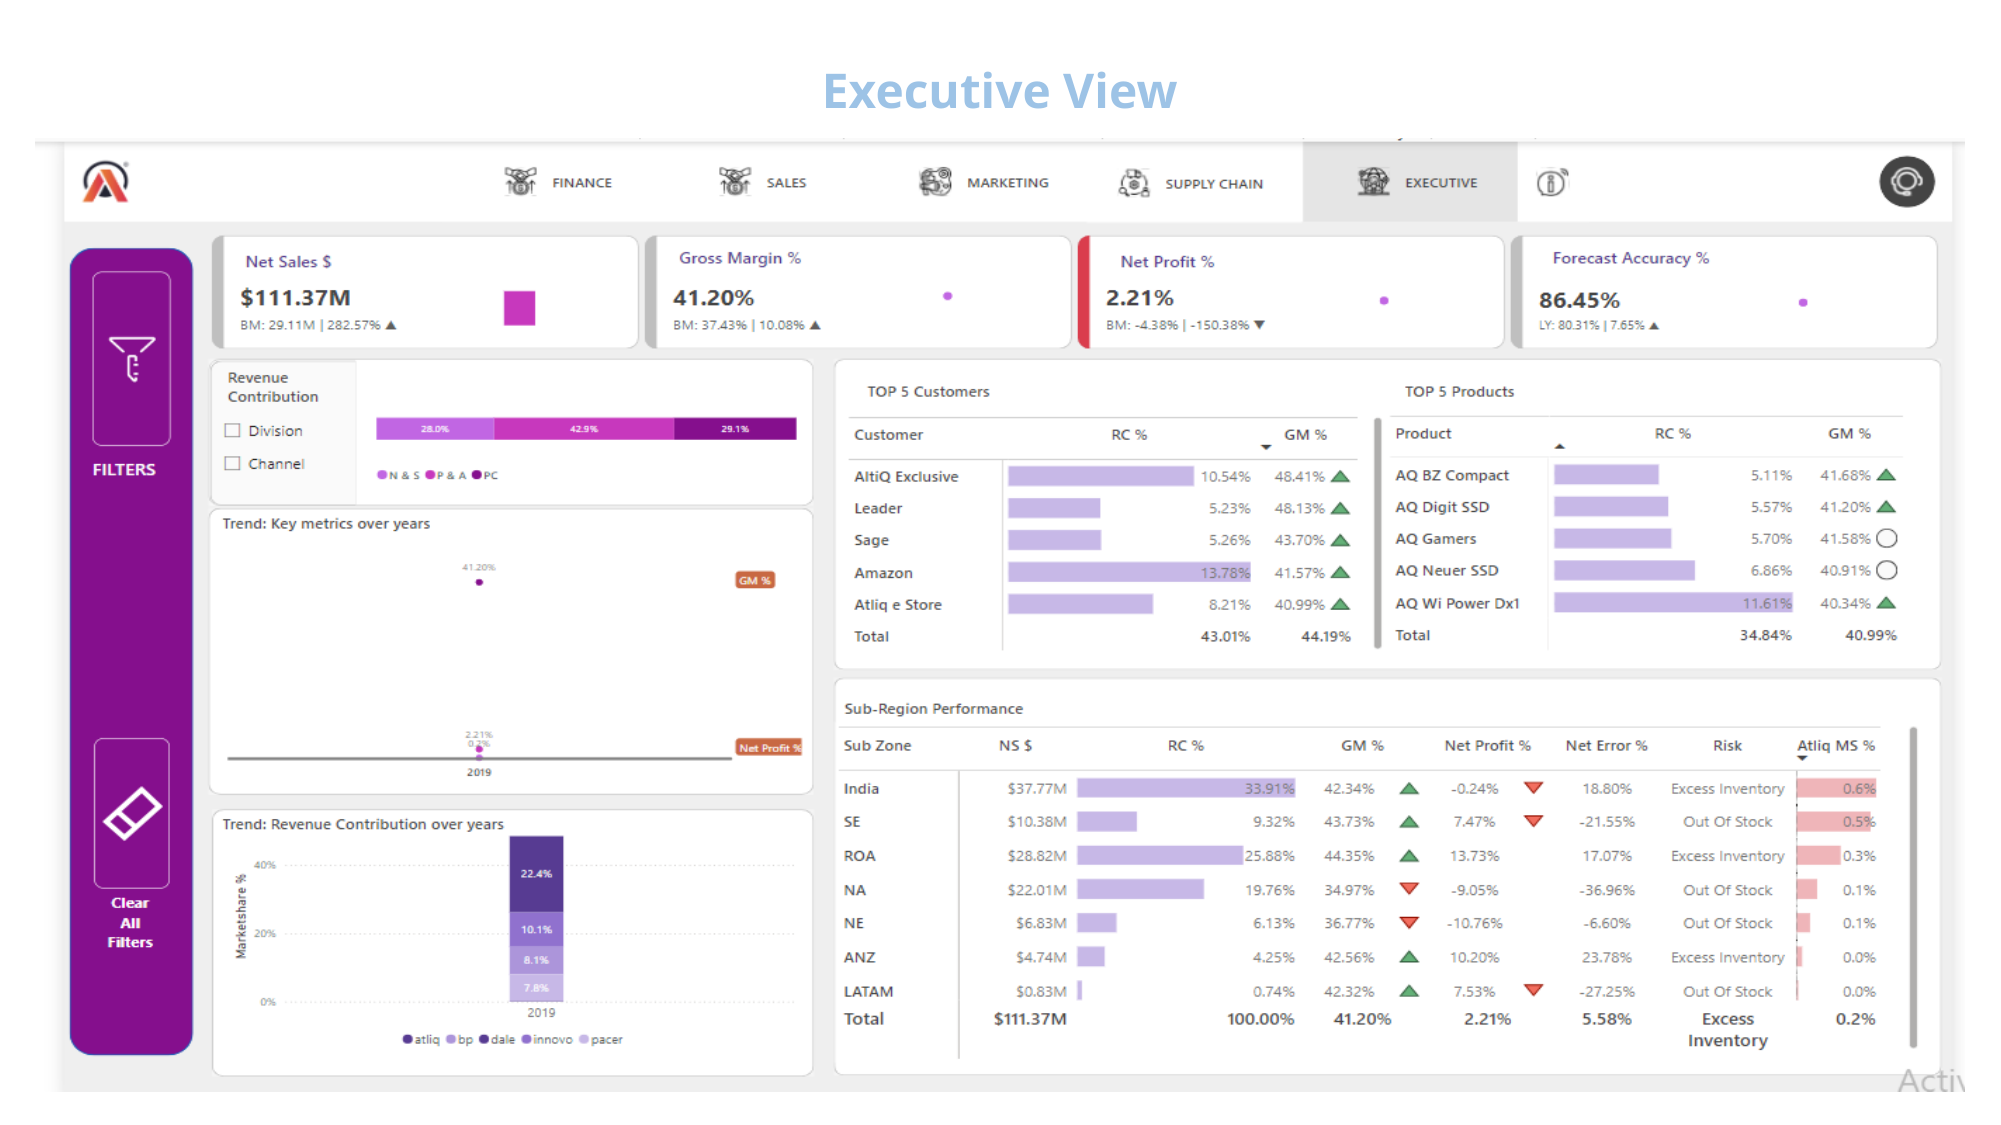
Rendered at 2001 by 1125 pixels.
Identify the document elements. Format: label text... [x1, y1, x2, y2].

title Executive View [137, 59, 1863, 128]
picture [35, 138, 1965, 1092]
